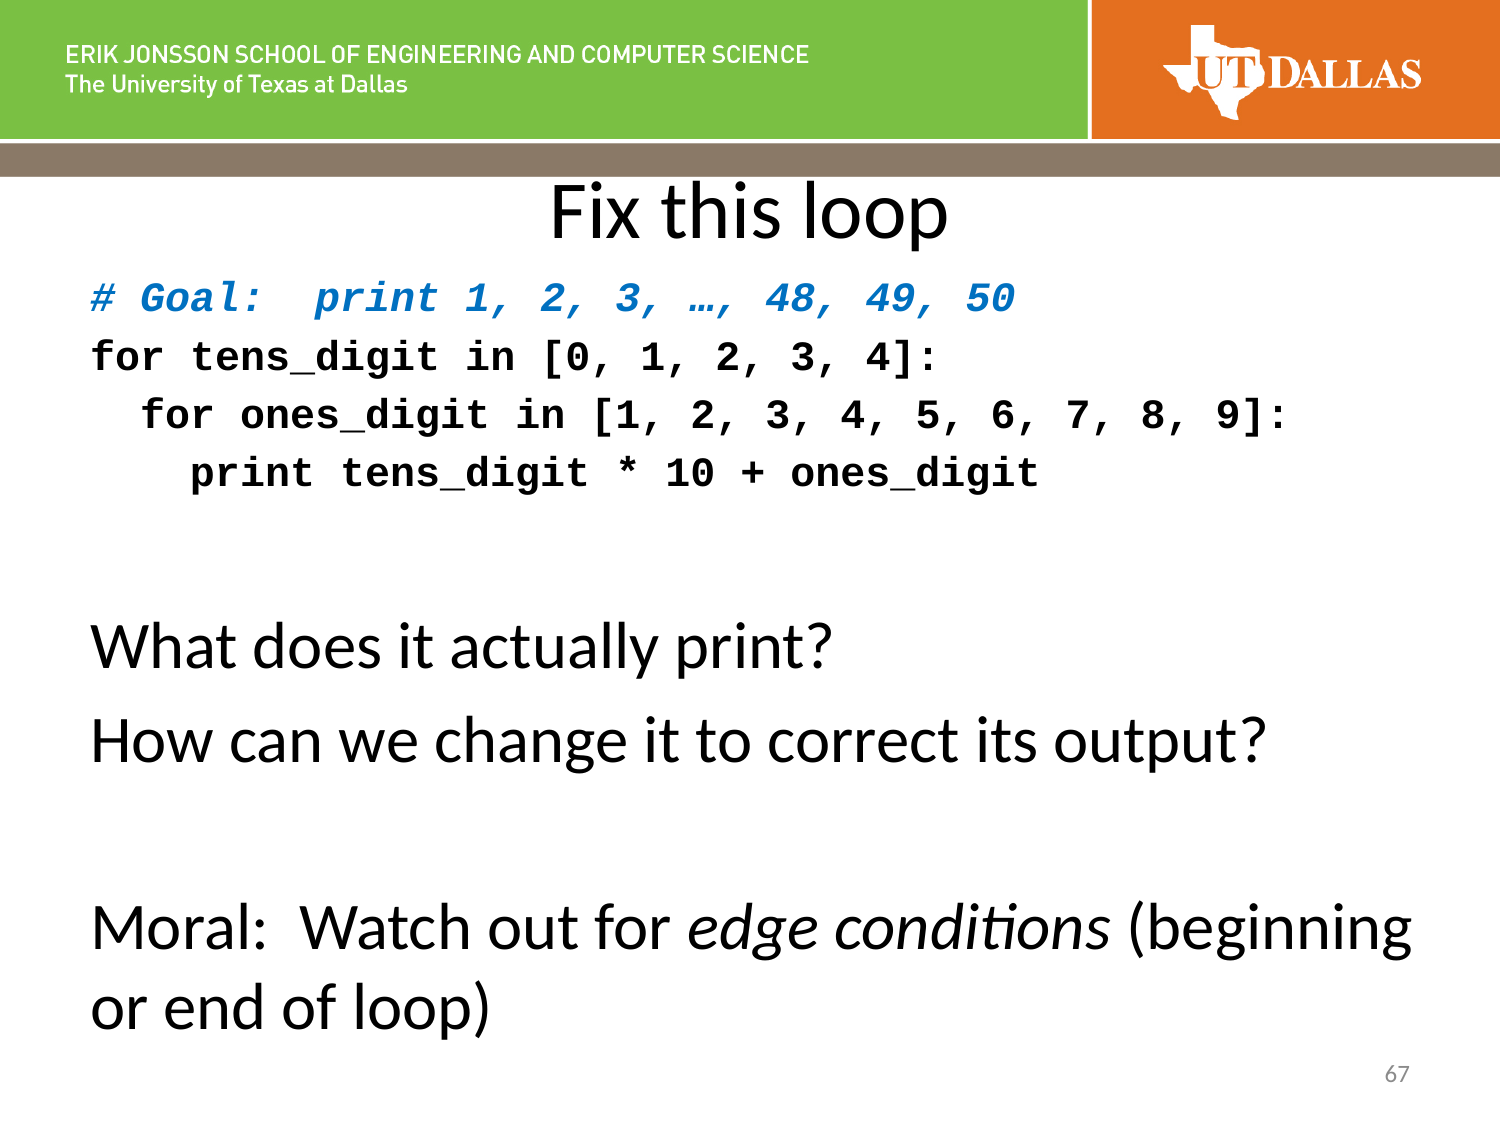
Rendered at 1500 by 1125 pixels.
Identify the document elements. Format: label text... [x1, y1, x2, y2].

list # Goal: print 1, 2, 3, …, 48, 49, 50 for tens_digit in [0, 1, 2, 3, 4]: for ones_digit in [1, 2, 3, 4, 5, 6, 7, 8, 9]: print tens_digit * 10 + ones_digit What does it actually print? How can we change it to correct its output? Moral: Watch out for edge conditions (beginning or end of loop) [75, 262, 1500, 1088]
picture [0, 0, 1500, 1125]
title Fix this loop [75, 148, 1425, 262]
slide_number 67 [1074, 1042, 1425, 1103]
